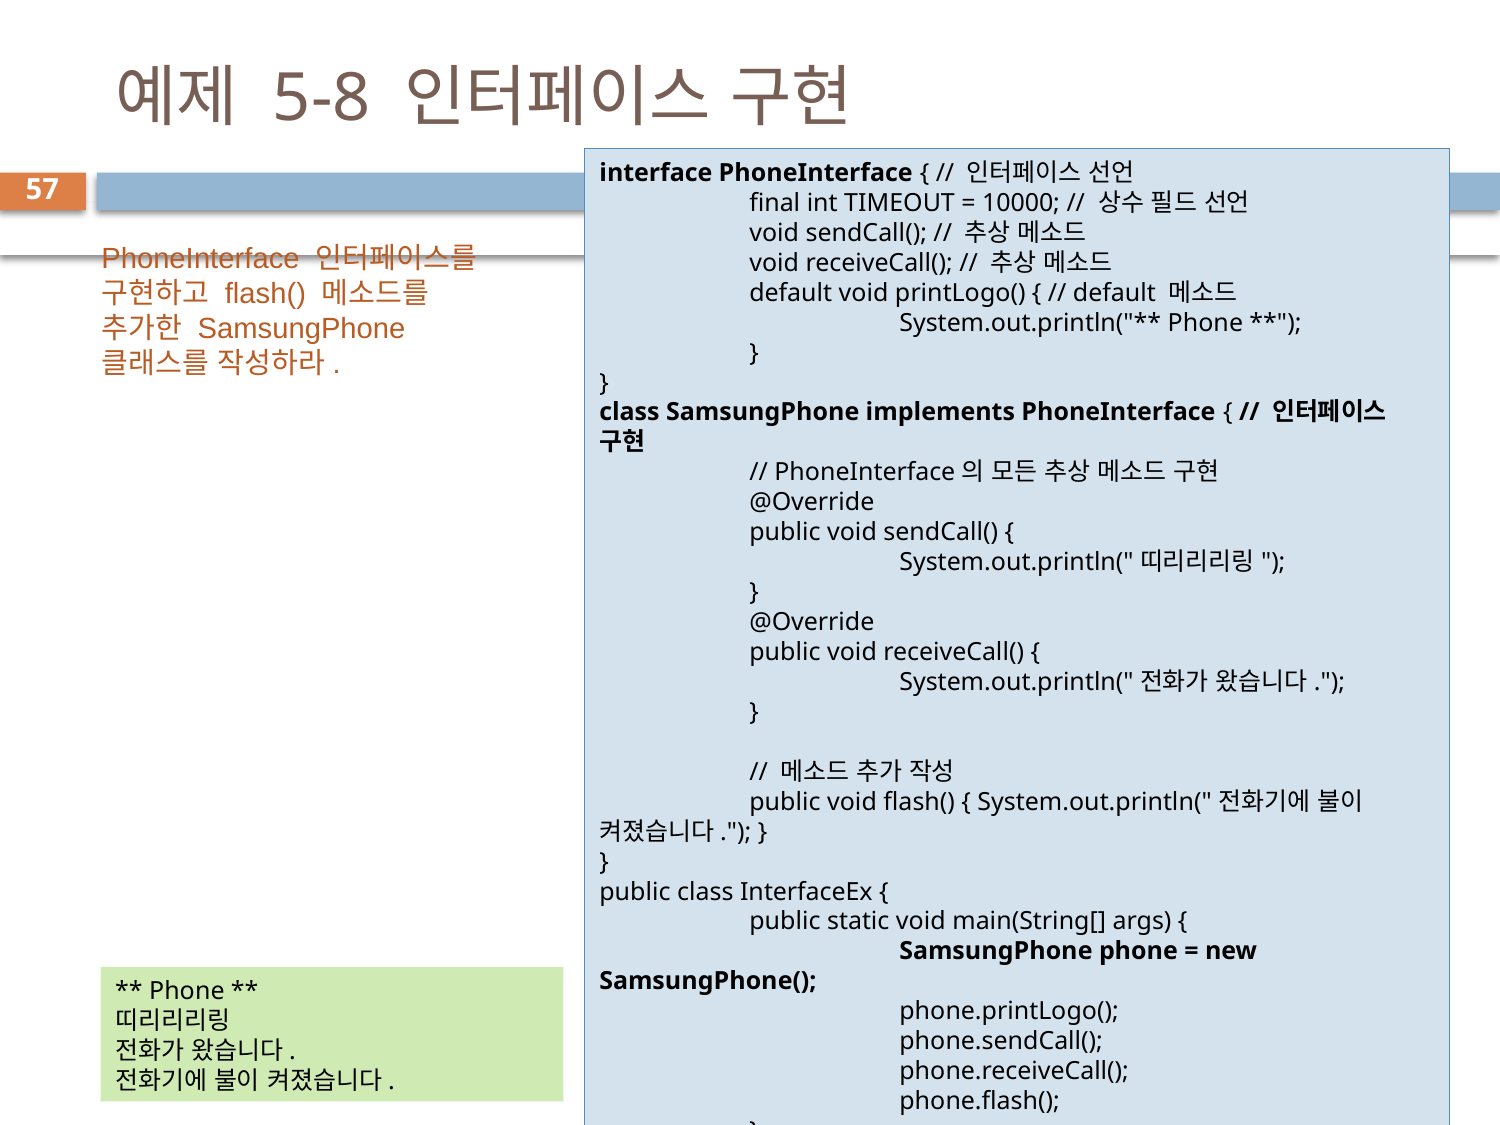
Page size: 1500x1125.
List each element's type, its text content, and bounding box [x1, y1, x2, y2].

title 예제 5-8 인터페이스 구현 [100, 37, 1438, 149]
text_box interface PhoneInterface { // 인터페이스 선언 final int TIMEOUT = 10000; // 상수 필드 선언 void sendCall(); // 추상 메소드 void receiveCall(); // 추상 메소드 default void printLogo() { // default 메소드 System.out.println("** Phone **"); } } class SamsungPhone implements PhoneInterface { // 인터페이스 구현 // PhoneInterface의 모든 추상 메소드 구현 @Override public void sendCall() { System.out.println("띠리리리링"); } @Override public void receiveCall() { System.out.println("전화가 왔습니다."); } // 메소드 추가 작성 public void flash() { System.out.println("전화기에 불이 켜졌습니다."); } } public class InterfaceEx { public static void main(String[] args) { SamsungPhone phone = new SamsungPhone(); phone.printLogo(); phone.sendCall(); phone.receiveCall(); phone.flash(); } } [584, 148, 1450, 1125]
text_box PhoneInterface 인터페이스를 구현하고 flash() 메소드를 추가한 SamsungPhone 클래스를 작성하라. [86, 231, 524, 387]
slide_number 57 [0, 170, 87, 211]
text_box ** Phone ** 띠리리리링 전화가 왔습니다. 전화기에 불이 켜졌습니다. [100, 966, 564, 1102]
